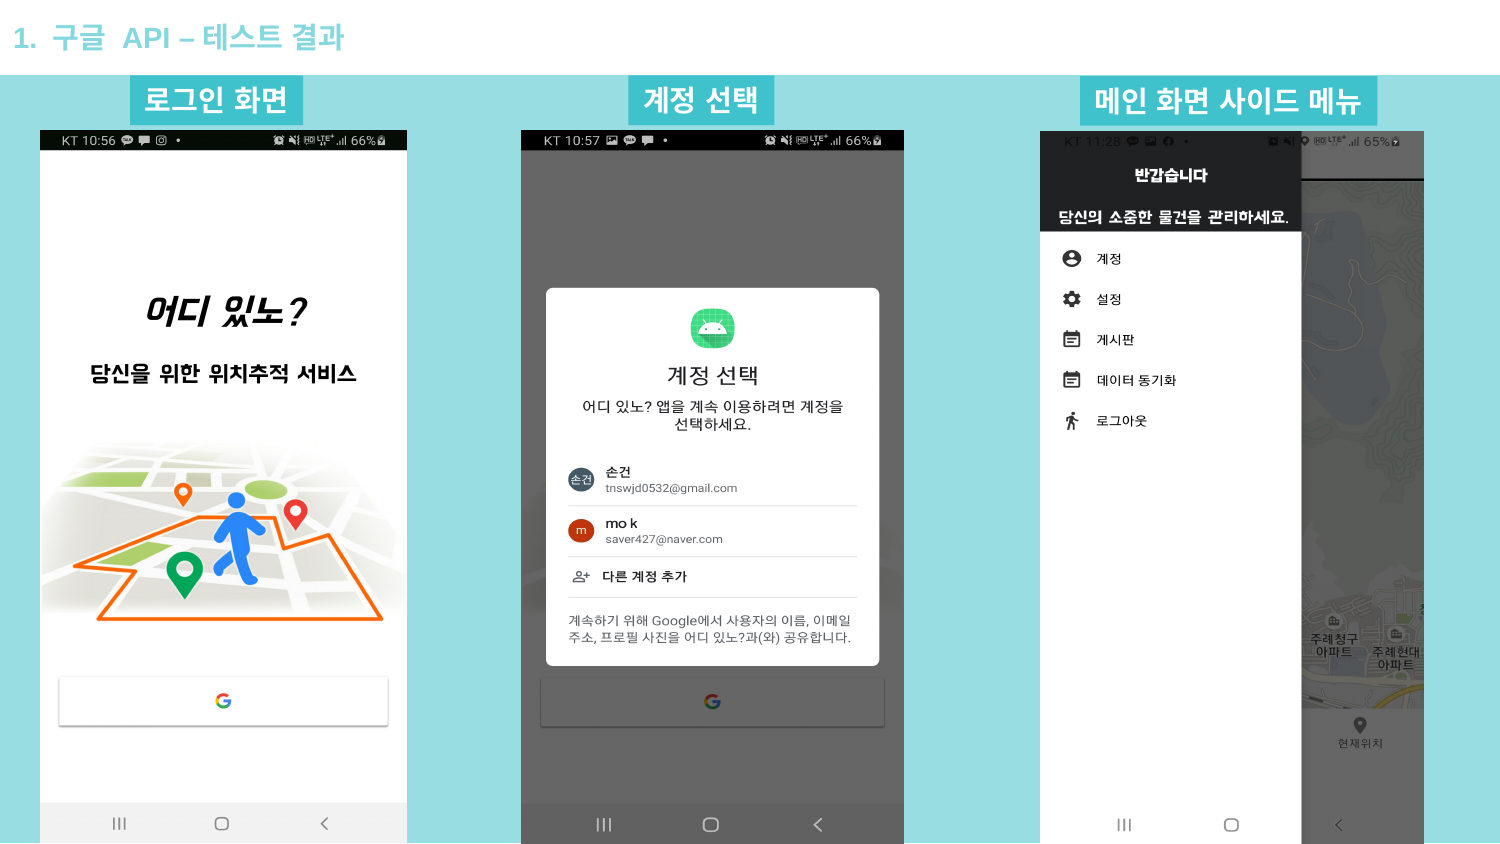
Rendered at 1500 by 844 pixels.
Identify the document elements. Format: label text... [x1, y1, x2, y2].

text_box 메인 화면 사이드 메뉴 [1080, 76, 1378, 126]
picture [1040, 130, 1424, 844]
text_box 계정 선택 [628, 75, 775, 126]
text_box 로그인 화면 [130, 75, 304, 126]
picture [520, 130, 904, 844]
text_box [0, 75, 1500, 844]
picture [40, 130, 407, 844]
text_box 1. 구글 API –테스트 결과 [0, 0, 1500, 75]
